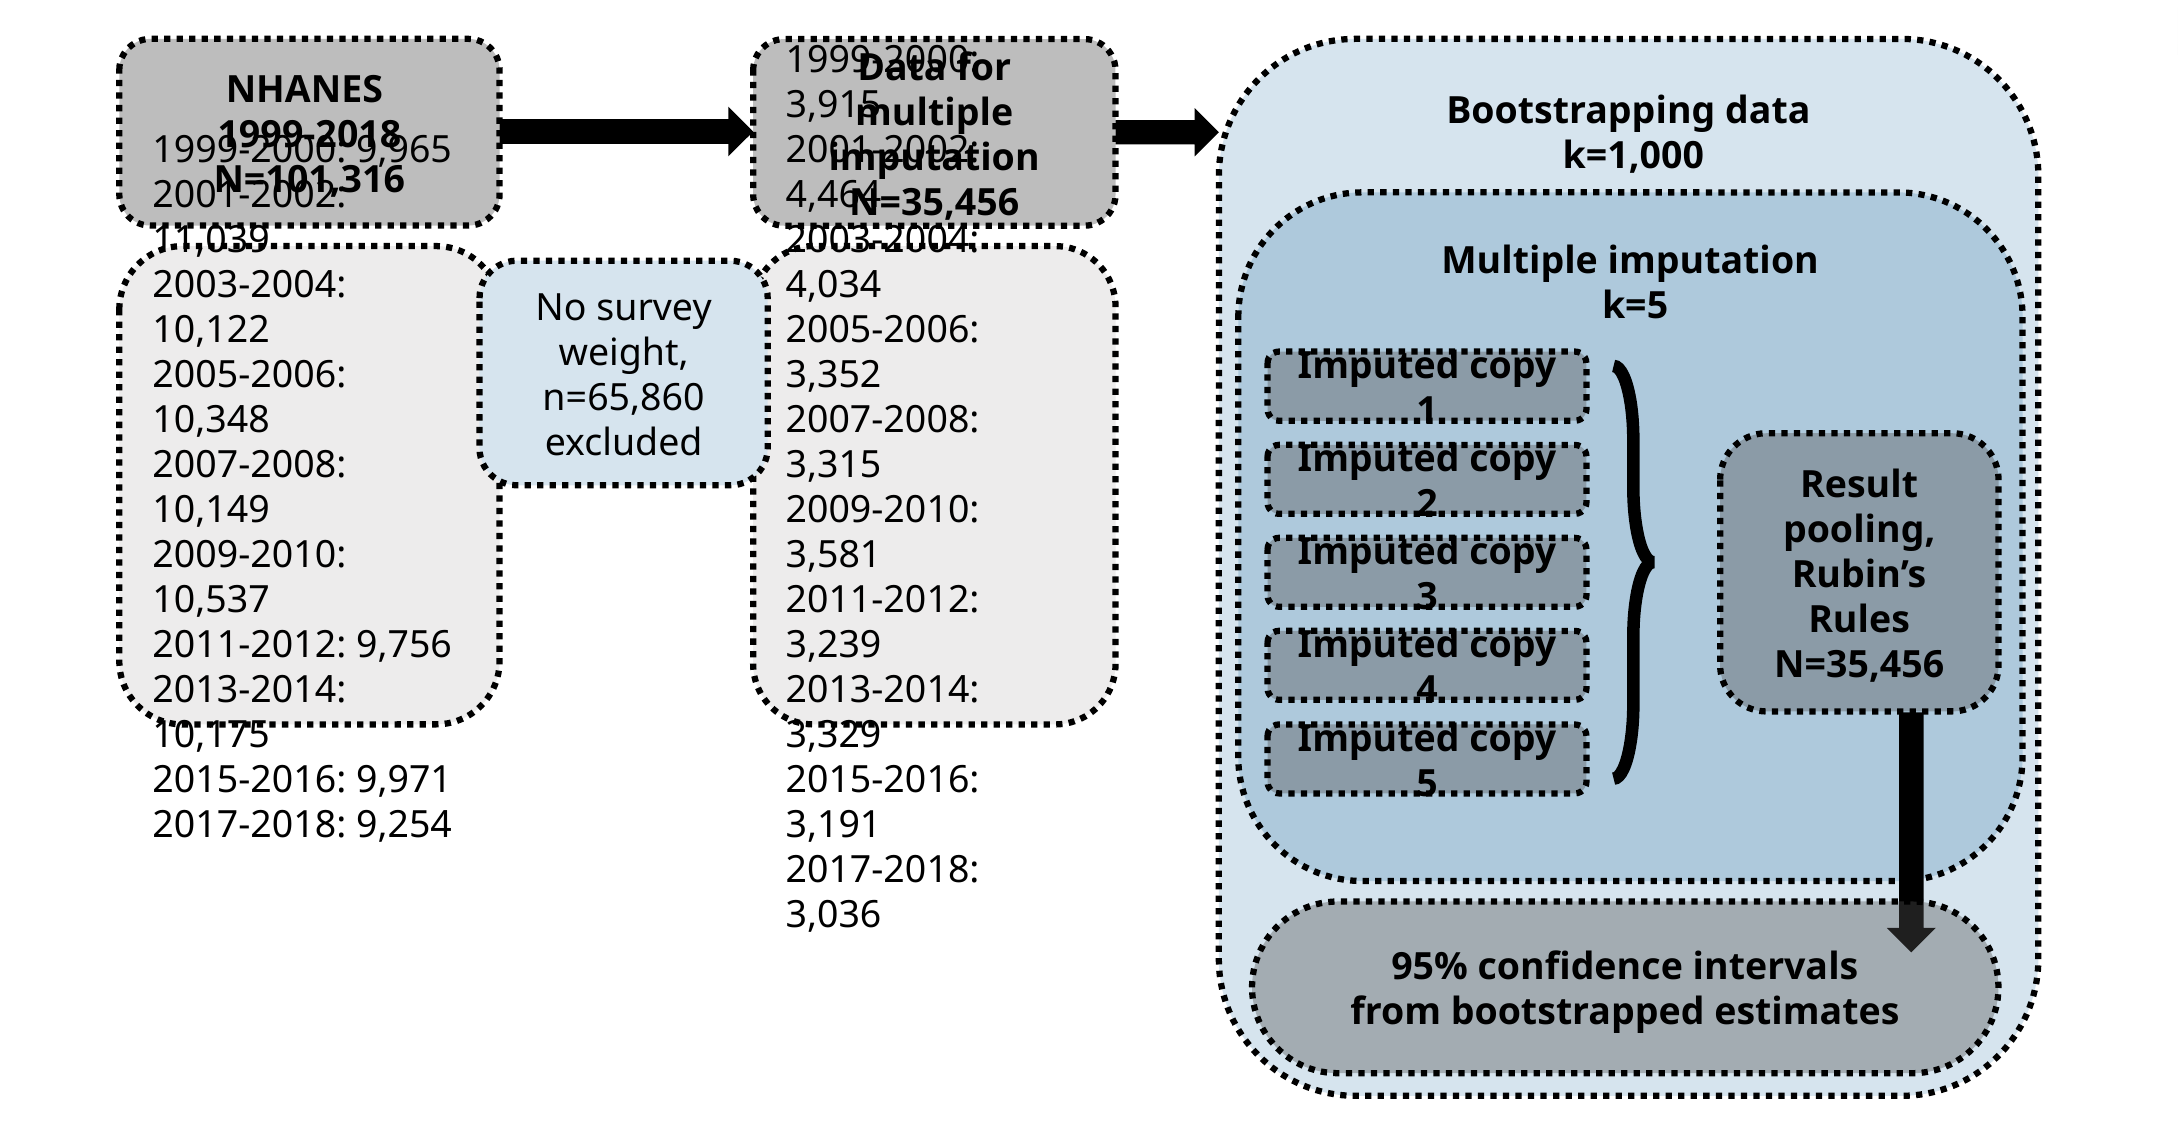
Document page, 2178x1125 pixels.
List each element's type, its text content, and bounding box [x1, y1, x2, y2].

text_box Multiple imputation k=5 [1237, 191, 2024, 883]
text_box [1613, 365, 1654, 780]
text_box Imputed copy 4 [1266, 629, 1588, 701]
text_box Imputed copy 2 [1266, 443, 1588, 515]
text_box Bootstrapping data k=1,000 [1217, 37, 2040, 1097]
text_box [1898, 711, 1925, 901]
text_box Imputed copy 3 [1266, 536, 1588, 608]
text_box [1114, 105, 1221, 159]
text_box NHANES 1999-2018 N=101,316 [118, 37, 501, 227]
text_box 95% confidence intervals from bootstrapped estimates [1250, 900, 2000, 1075]
text_box Data for multiple imputation N=35,456 [752, 38, 1117, 227]
text_box Imputed copy 5 [1266, 723, 1588, 795]
text_box 1999-2000: 3,915 2001-2002: 4,464 2003-2004: 4,034 2005-2006: 3,352 2007-2008: 3,315 2009-2010: 3,581 2011-2012: 3,239 2013-2014: 3,329 2015-2016: 3,191 2017-2018: 3,036 [752, 244, 1117, 726]
text_box No survey weight, n=65,860 excluded [478, 259, 769, 487]
text_box 1999-2000: 9,965 2001-2002: 11,039 2003-2004: 10,122 2005-2006: 10,348 2007-2008: 10,149 2009-2010: 10,537 2011-2012: 9,756 2013-2014: 10,175 2015-2016: 9,971 2017-2018: 9,254 [118, 245, 501, 726]
text_box [498, 104, 753, 159]
text_box Result pooling, Rubin’s Rules N=35,456 [1719, 432, 2000, 713]
text_box Imputed copy 1 [1266, 350, 1588, 422]
